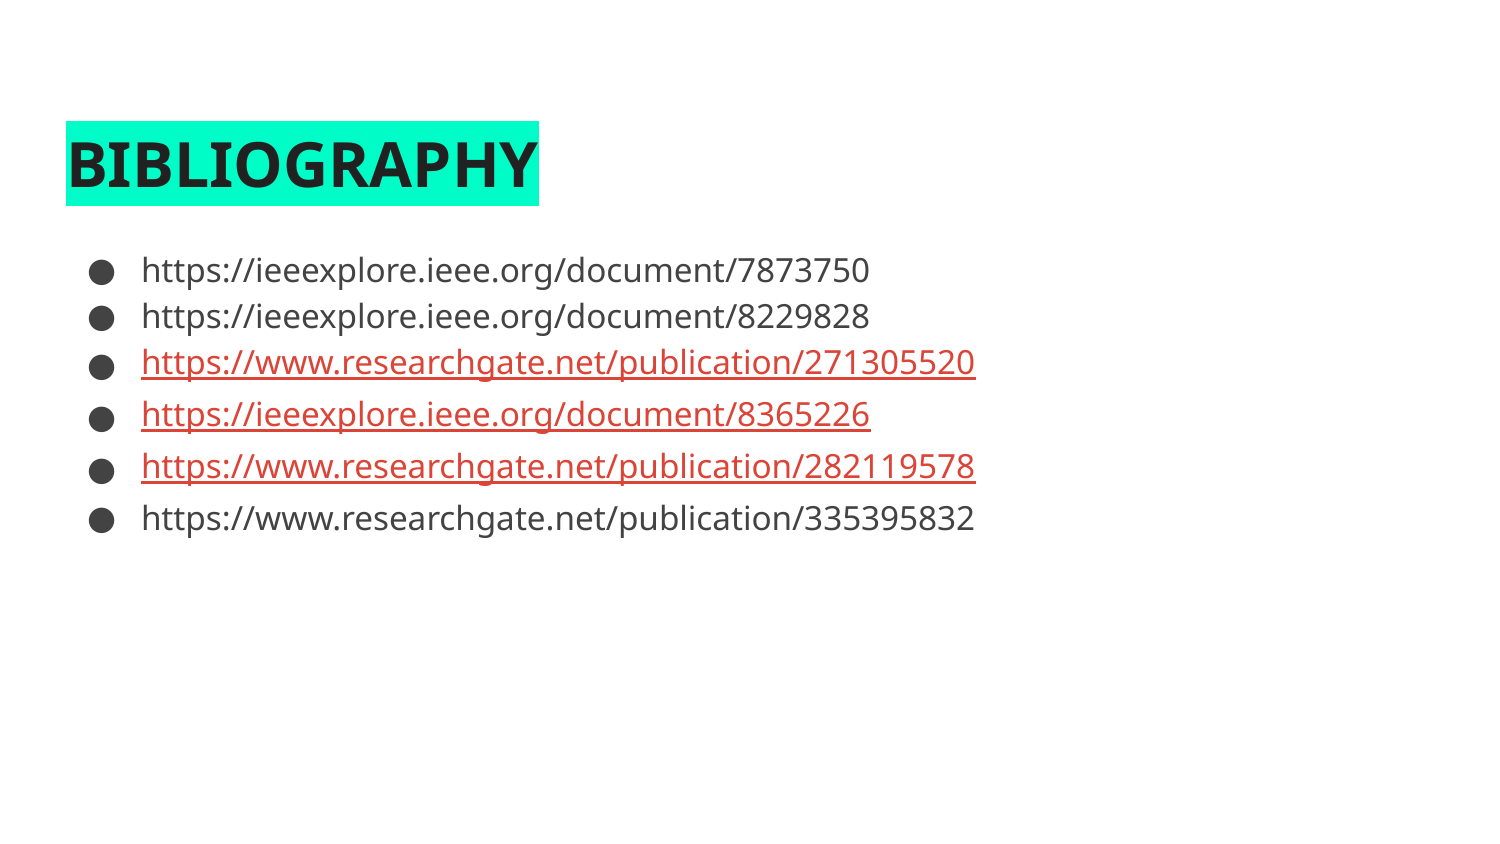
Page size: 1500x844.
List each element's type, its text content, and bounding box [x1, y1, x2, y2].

list https://ieeexplore.ieee.org/document/7873750 https://ieeexplore.ieee.org/document/8229828 https://www.researchgate.net/publication/271305520 https://ieeexplore.ieee.org/document/8365226 https://www.researchgate.net/publication/282119578 https://www.researchgate.net/publication/335395832 [51, 227, 1415, 750]
title BIBLIOGRAPHY [51, 91, 587, 216]
